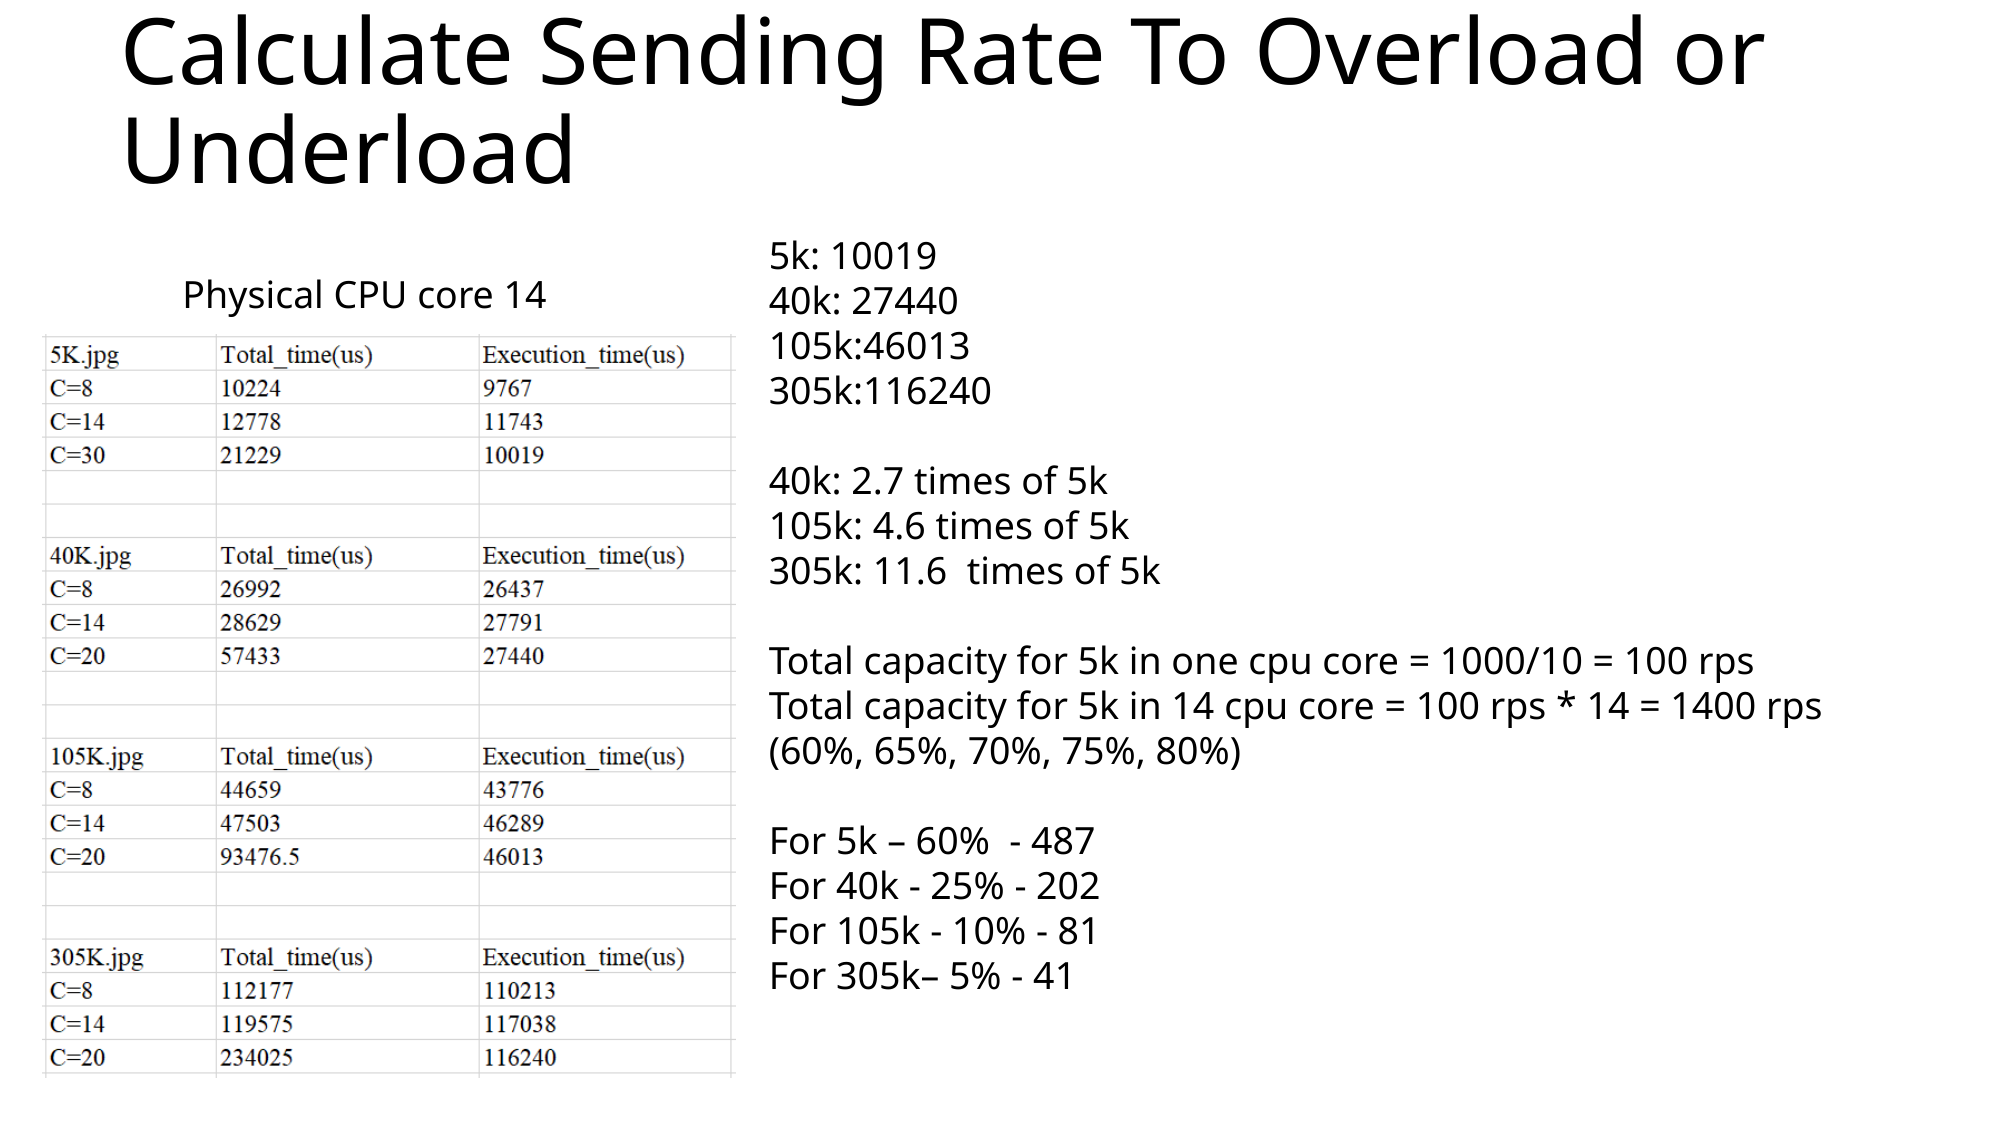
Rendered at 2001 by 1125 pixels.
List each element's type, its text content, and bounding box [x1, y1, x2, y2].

title Calculate Sending Rate To Overload or Underload [105, 0, 1831, 213]
picture [42, 334, 736, 1078]
text_box 5k: 10019 40k: 27440 105k:46013 305k:116240 40k: 2.7 times of 5k 105k: 4.6 times of 5k 305k: 11.6 times of 5k Total capacity for 5k in one cpu core = 1000/10 = 100 rps Total capacity for 5k in 14 cpu core = 100 rps * 14 = 1400 rps (60%, 65%, 70%, 75%, 80%) For 5k – 60% - 487 For 40k - 25% - 202 For 105k - 10% - 81 For 305k– 5% - 41 [753, 224, 1895, 1050]
text_box Physical CPU core 14 [167, 263, 573, 324]
